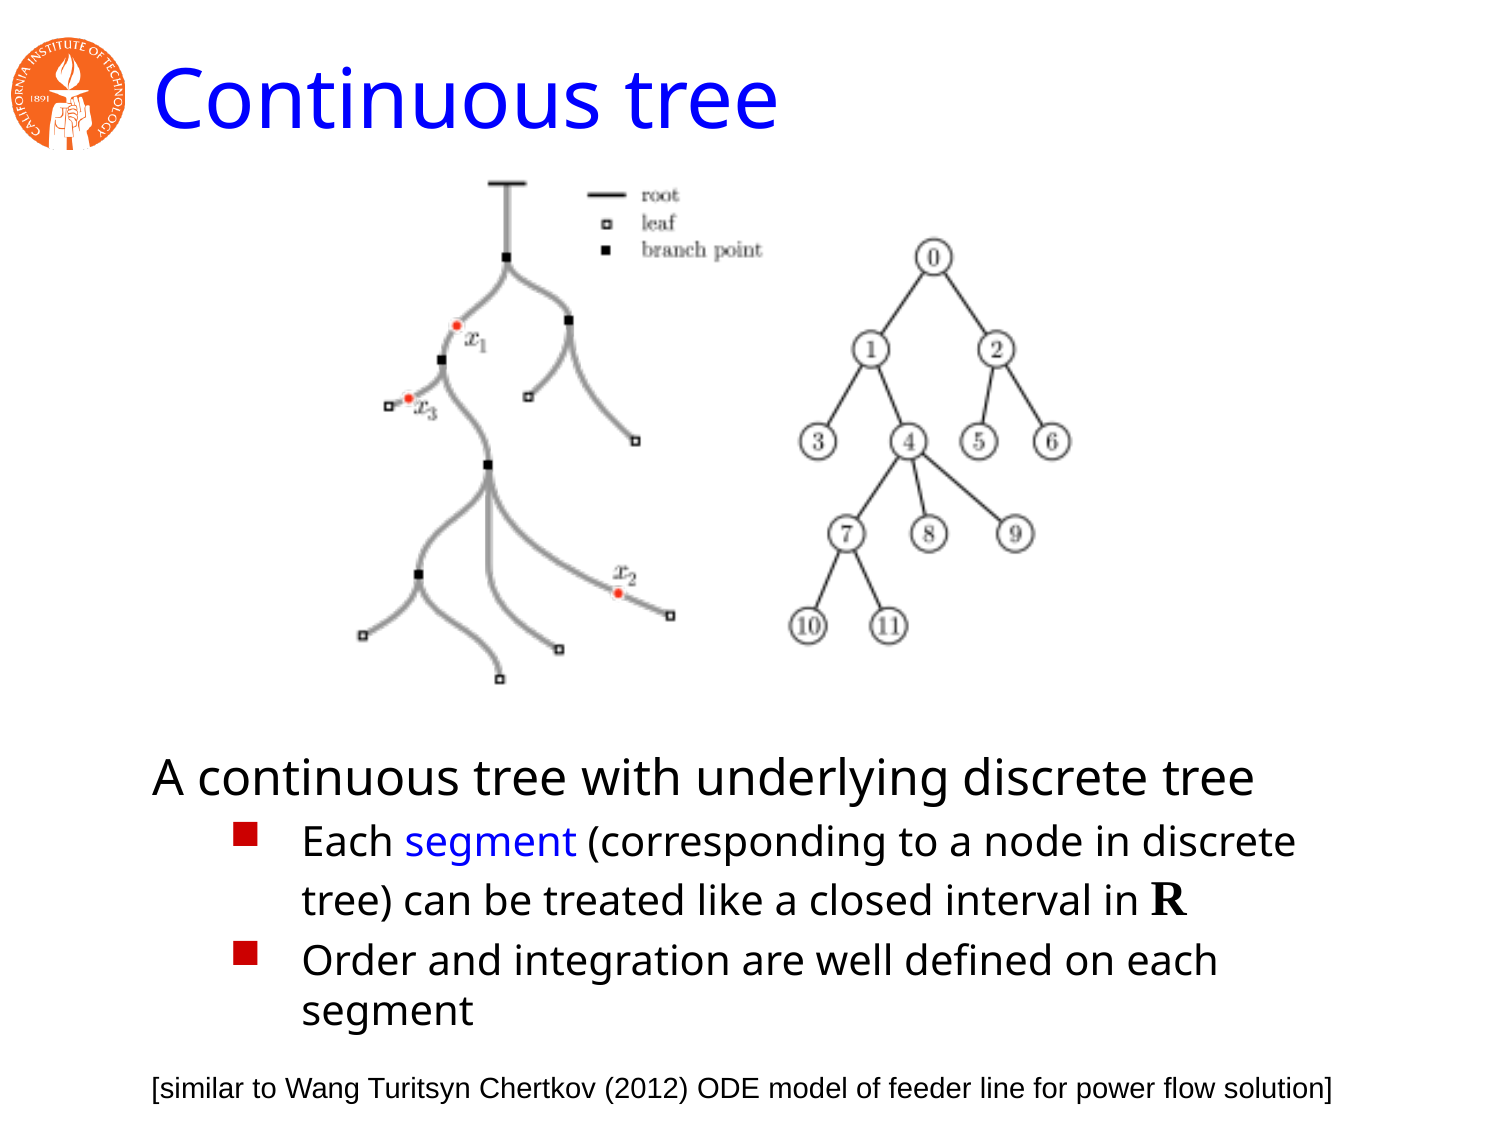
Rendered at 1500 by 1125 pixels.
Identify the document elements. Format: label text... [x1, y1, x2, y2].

picture [349, 174, 1076, 690]
list A continuous tree with underlying discrete tree Each segment (corresponding to a node in discrete tree) can be treated like a closed interval in R Order and integration are well defined on each segment [137, 737, 1413, 1051]
text_box [similar to Wang Turitsyn Chertkov (2012) ODE model of feeder line for power flow solution] [136, 1062, 1350, 1113]
title Continuous tree [137, 37, 1463, 176]
